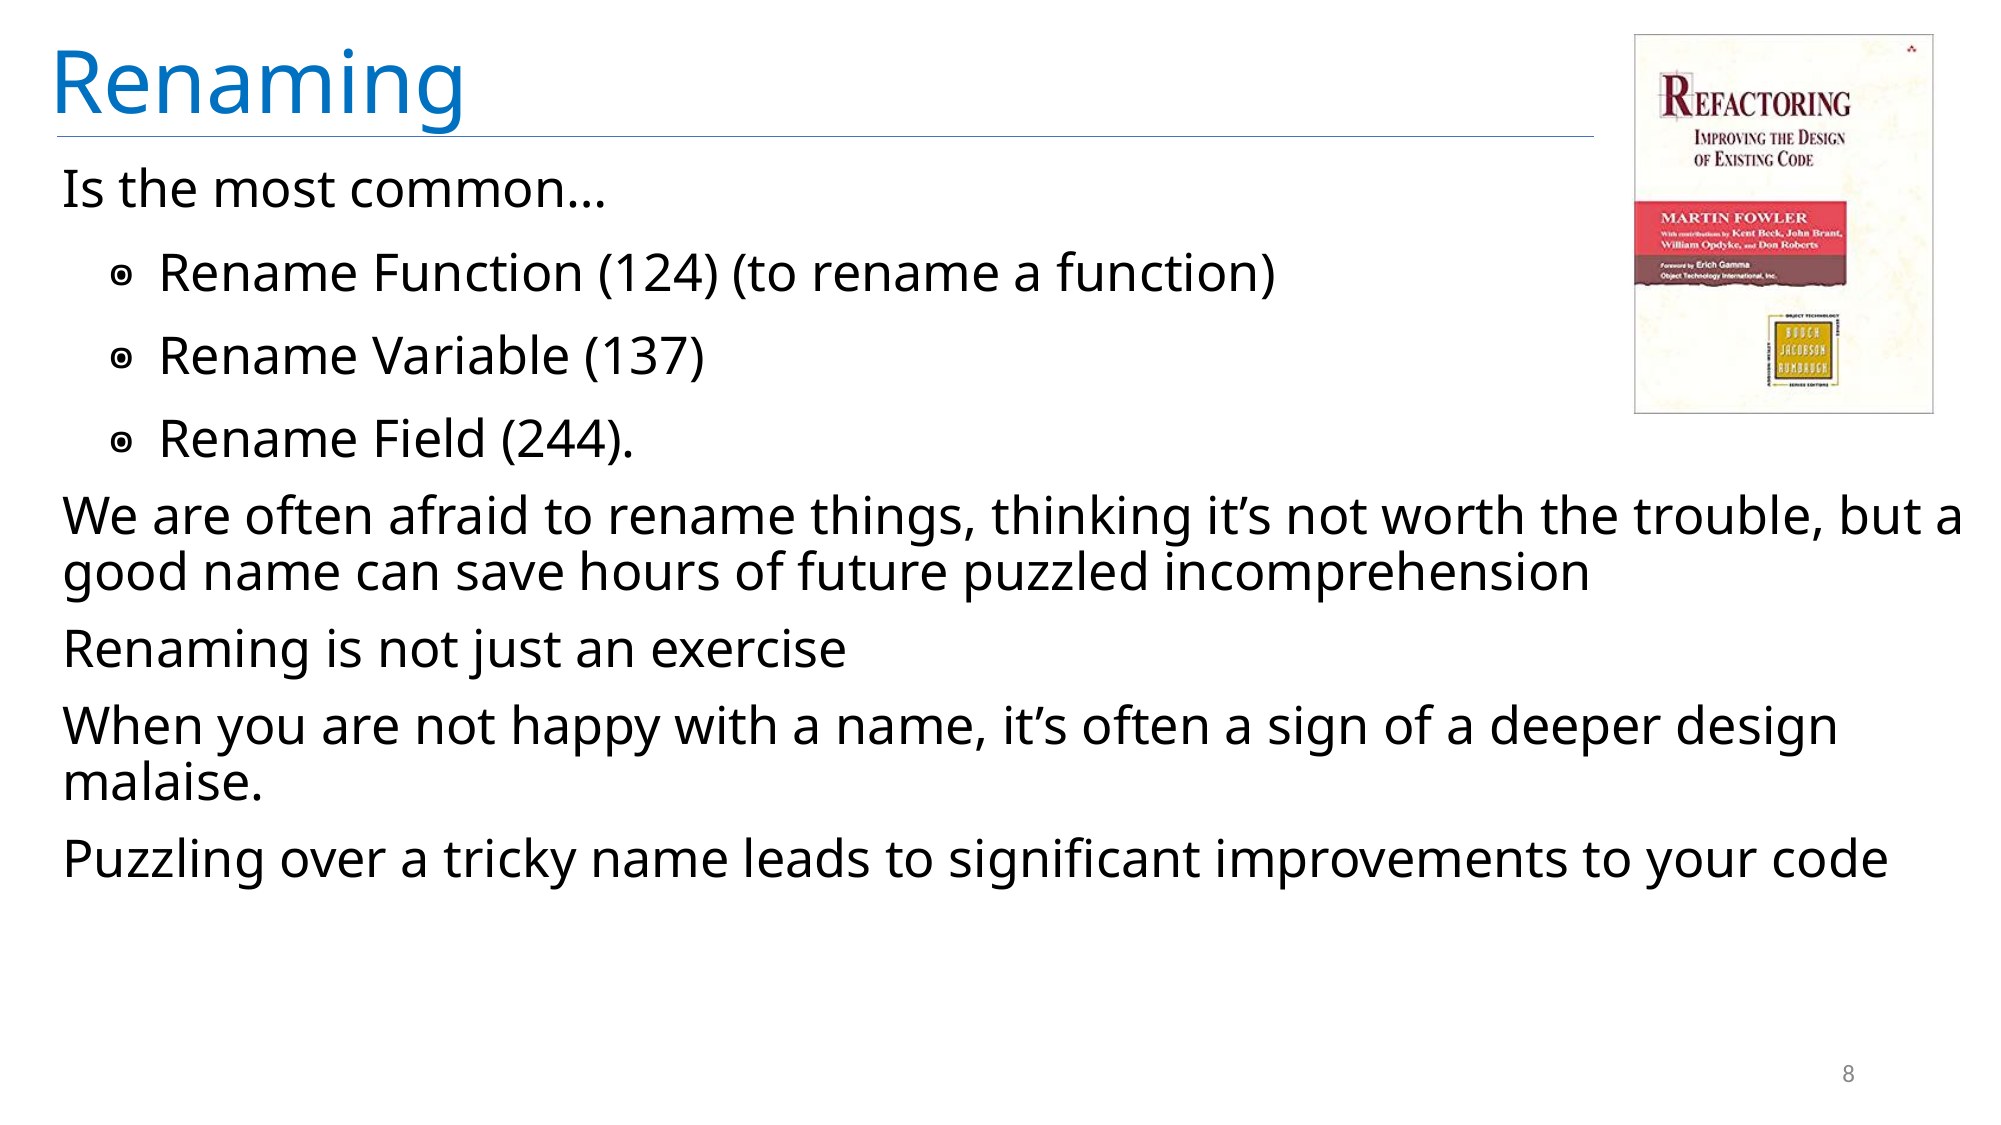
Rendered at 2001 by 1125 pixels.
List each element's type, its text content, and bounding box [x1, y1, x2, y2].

slide_number 8 [1832, 1051, 1863, 1094]
picture [1594, 34, 1974, 415]
list Is the most common… Rename Function (124) (to rename a function) Rename Variable (137) Rename Field (244). We are often afraid to rename things, thinking it’s not worth the trouble, but a good name can save hours of future puzzled incomprehension Renaming is not just an exercise When you are not happy with a name, it’s often a sign of a deeper design malaise. Puzzling over a tricky name leads to significant improvements to your code [54, 154, 1975, 1061]
title Renaming [41, 0, 2000, 141]
